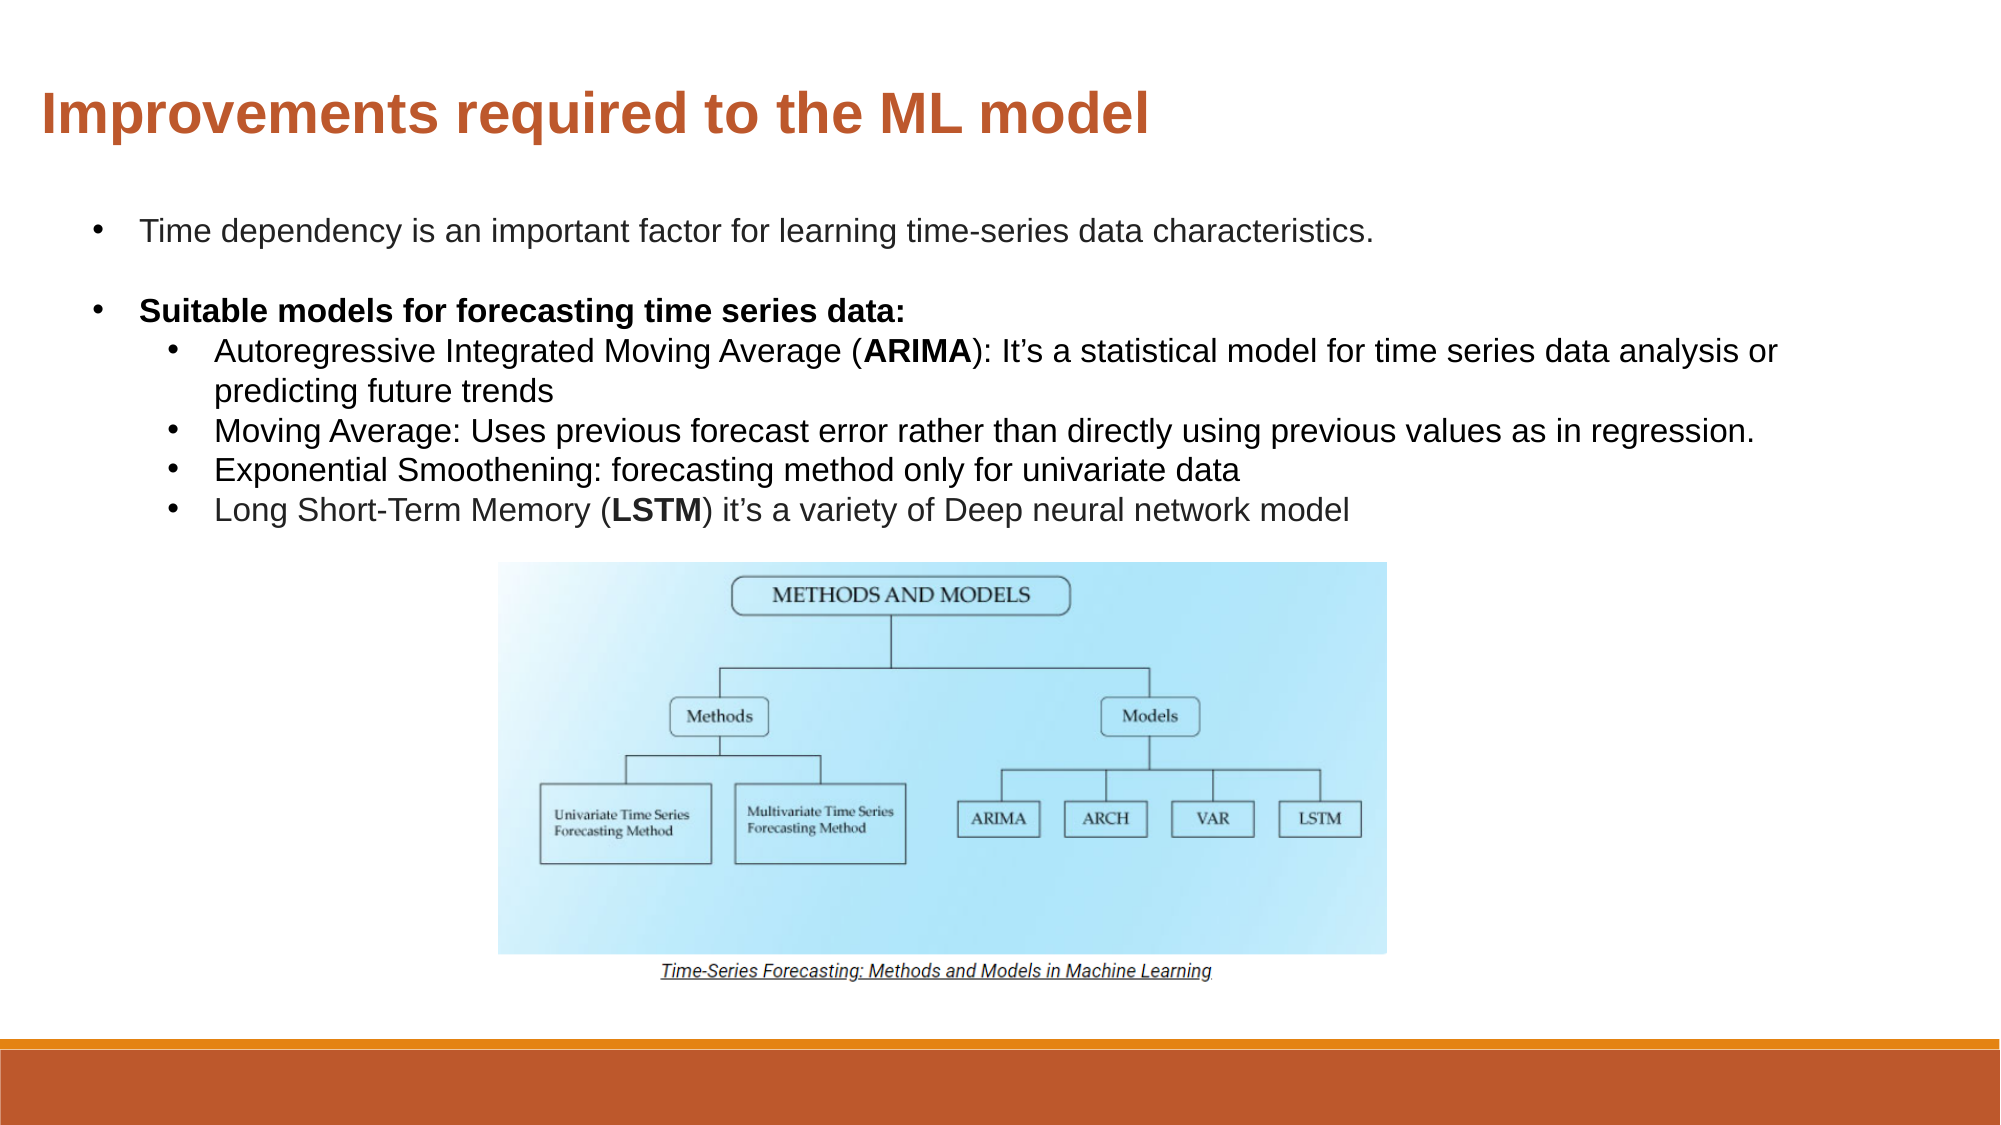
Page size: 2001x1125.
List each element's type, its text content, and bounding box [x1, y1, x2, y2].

title Improvements required to the ML model [26, 0, 1711, 154]
text_box Time dependency is an important factor for learning time-series data characteristics. Suitable models for forecasting time series data: Autoregressive Integrated Moving Average (ARIMA): It’s a statistical model for time series data analysis or predicting future trends Moving Average: Uses previous forecast error rather than directly using previous values as in regression. Exponential Smoothening: forecasting method only for univariate data Long Short-Term Memory (LSTM) it’s a variety of Deep neural network model [77, 201, 1933, 536]
picture [497, 562, 1388, 989]
